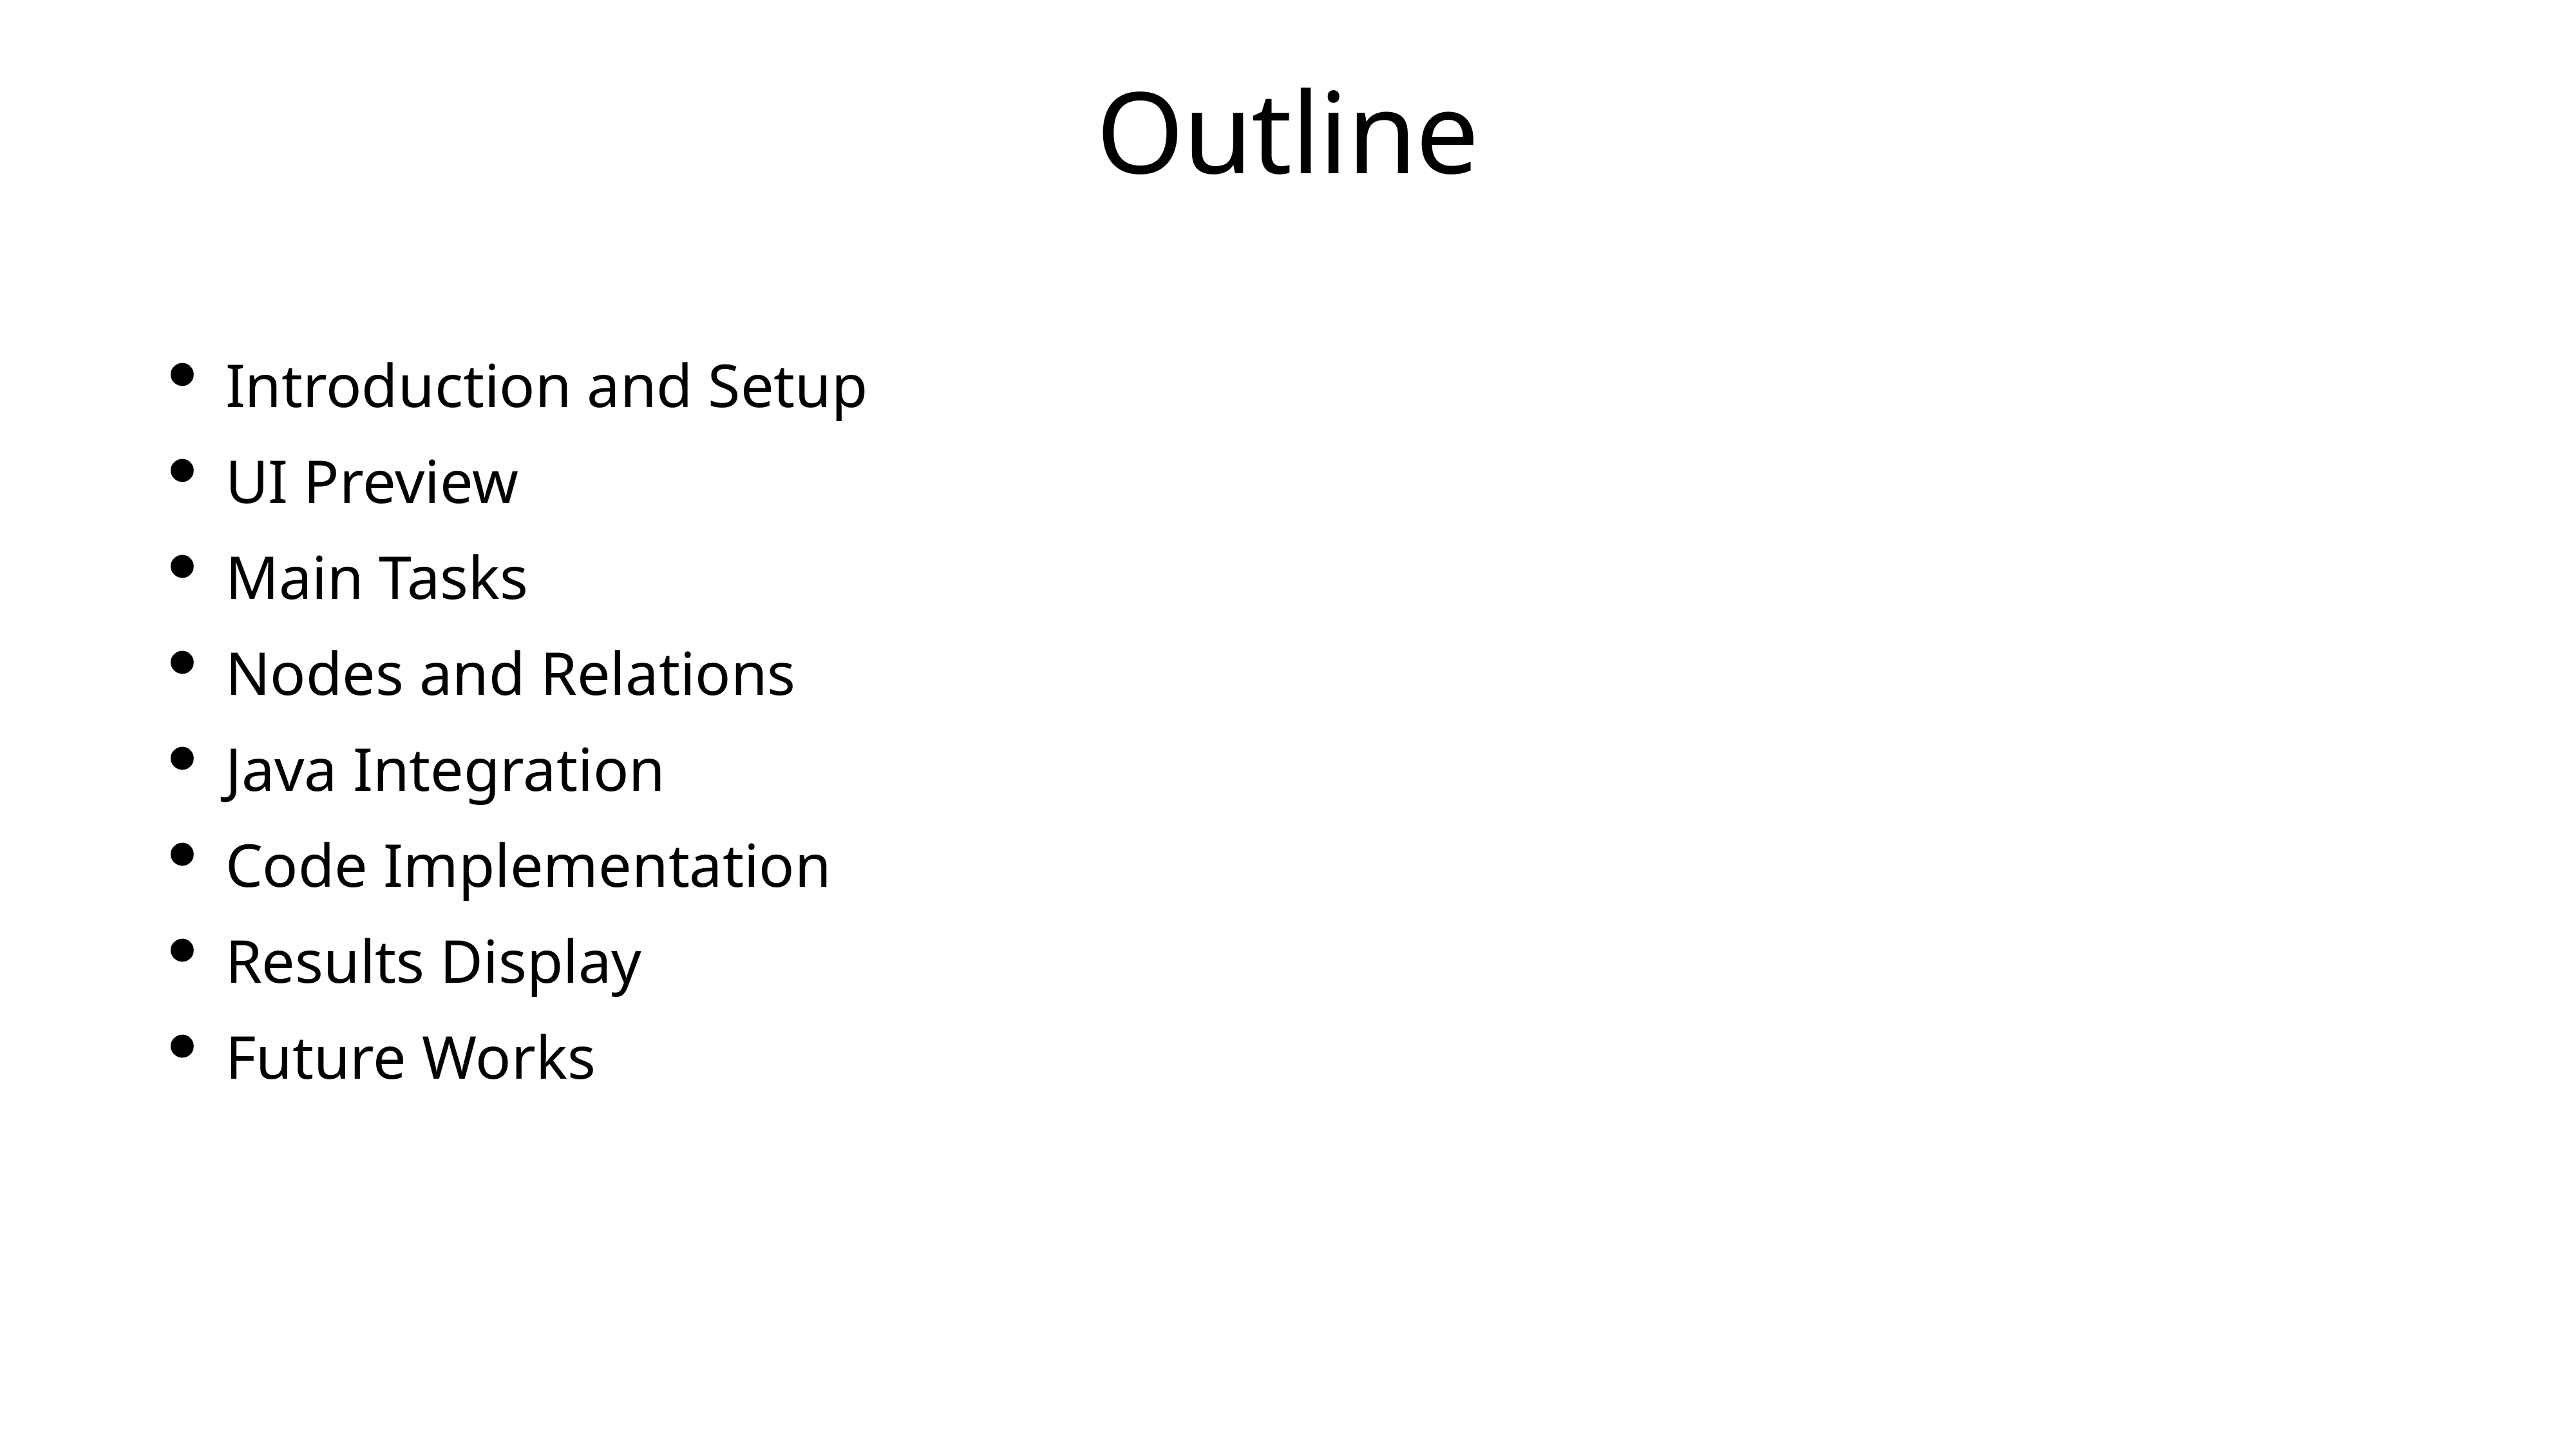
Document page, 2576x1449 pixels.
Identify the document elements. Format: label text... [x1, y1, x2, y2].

list Introduction and Setup UI Preview Main Tasks Nodes and Relations Java Integration Code Implementation Results Display Future Works [162, 350, 2482, 1248]
title Outline [128, 81, 2448, 265]
